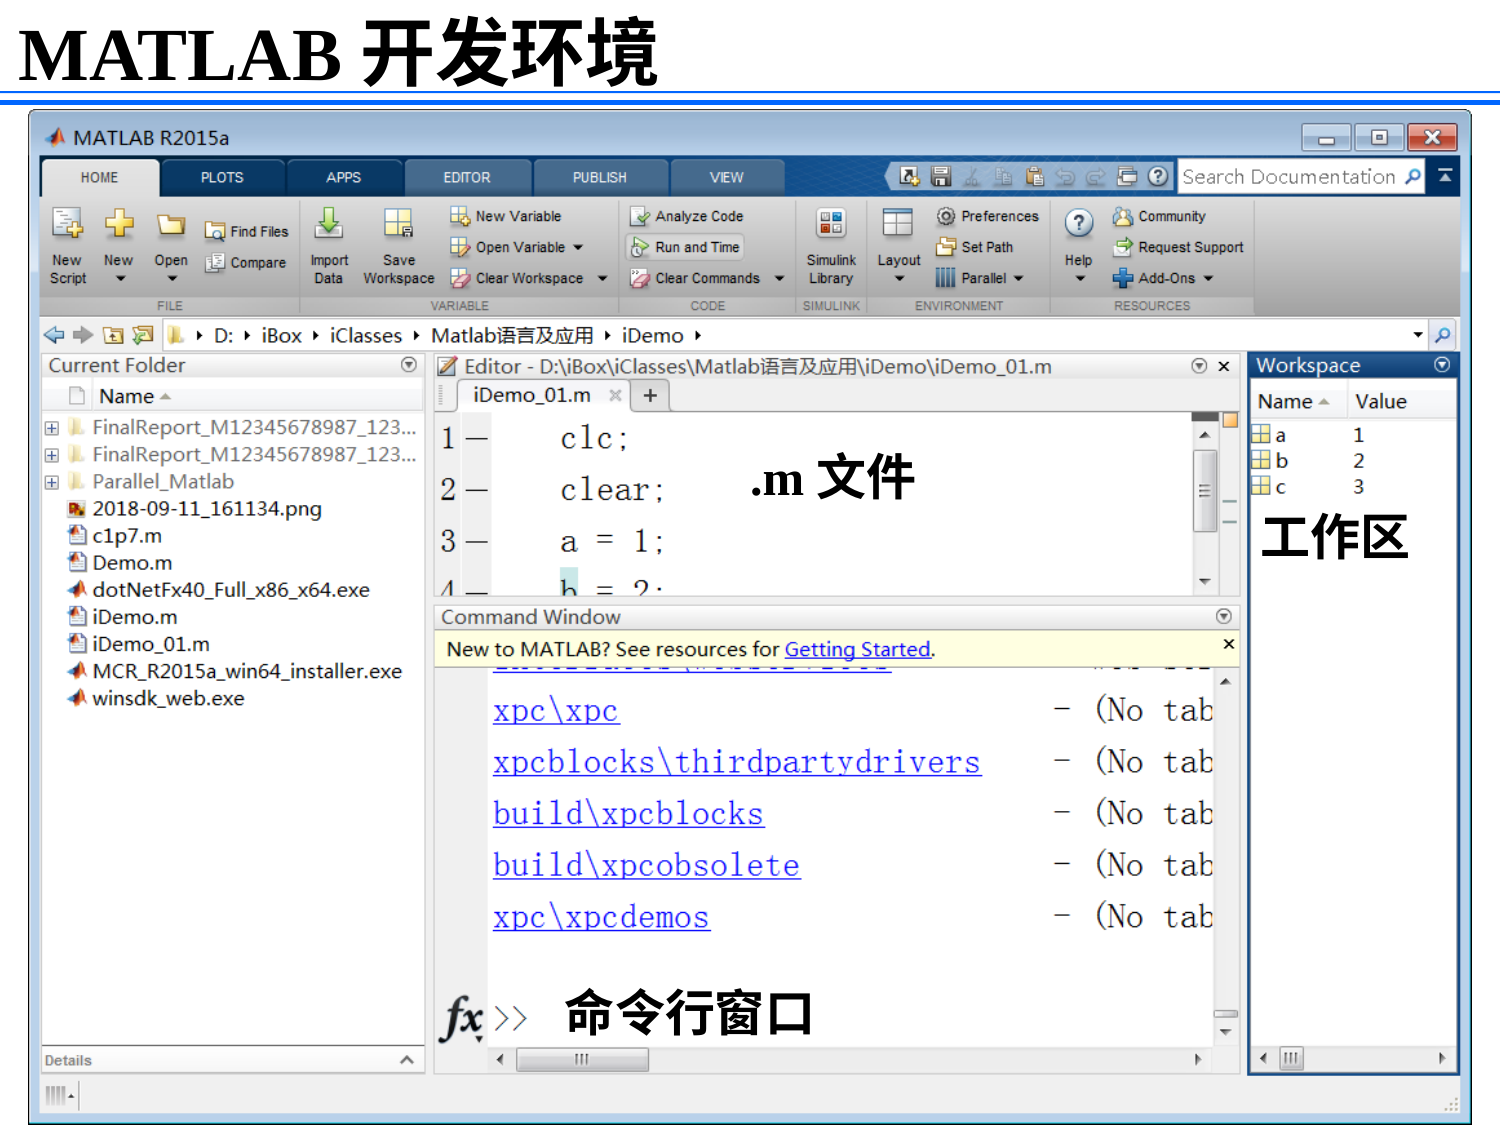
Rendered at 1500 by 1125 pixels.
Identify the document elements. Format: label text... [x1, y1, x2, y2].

text_box MATLAB开发环境 [0, 5, 1500, 91]
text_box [0, 91, 1500, 103]
picture [28, 109, 1472, 1125]
